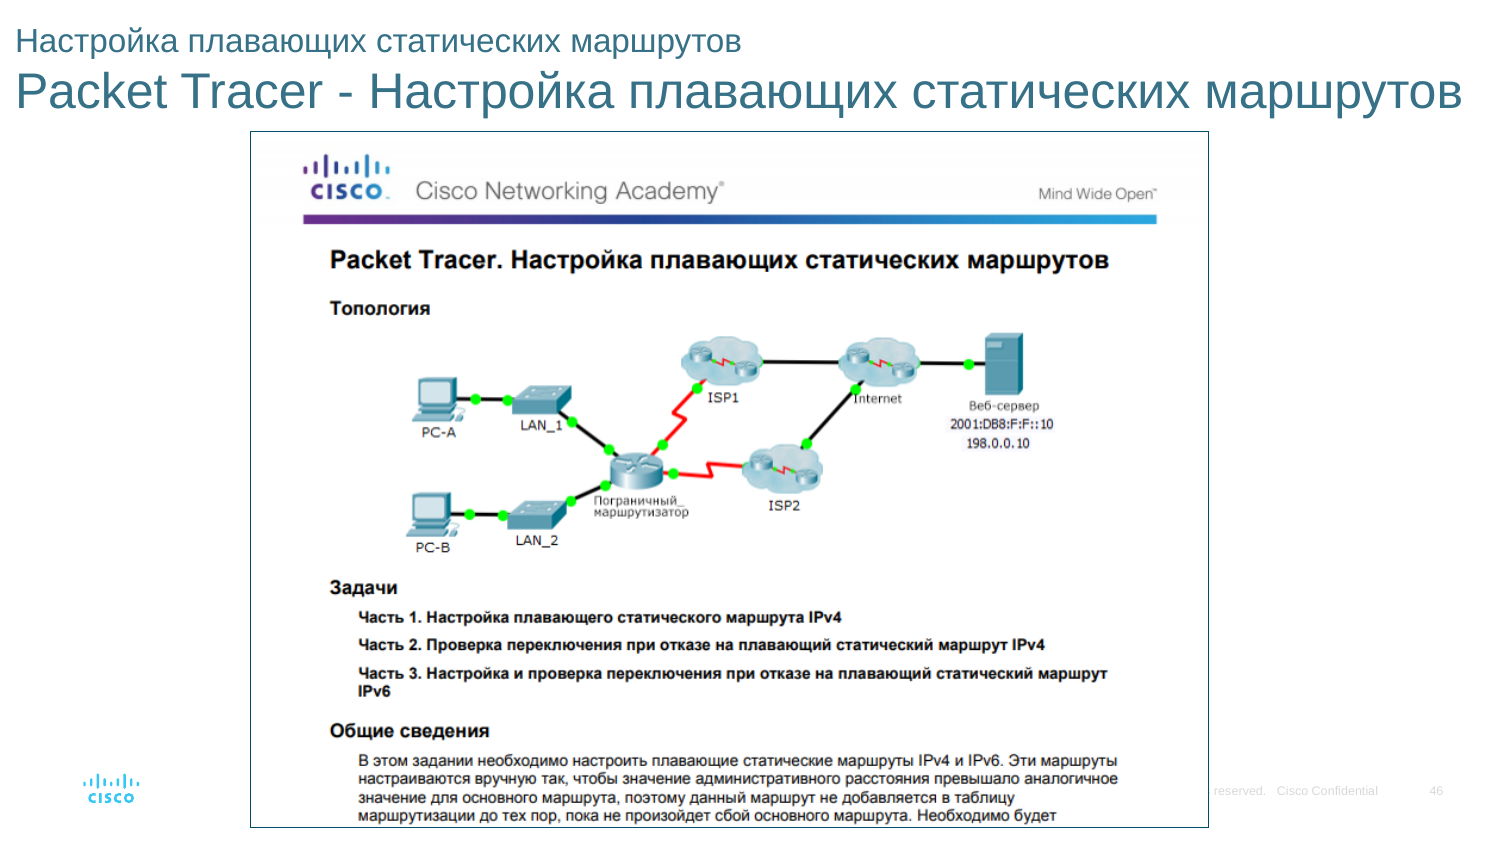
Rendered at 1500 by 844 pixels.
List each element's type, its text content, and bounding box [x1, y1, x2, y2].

picture [252, 133, 1207, 826]
title Настройка плавающих статических маршрутов Packet Tracer - Настройка плавающих статических маршрутов [0, 6, 1500, 131]
